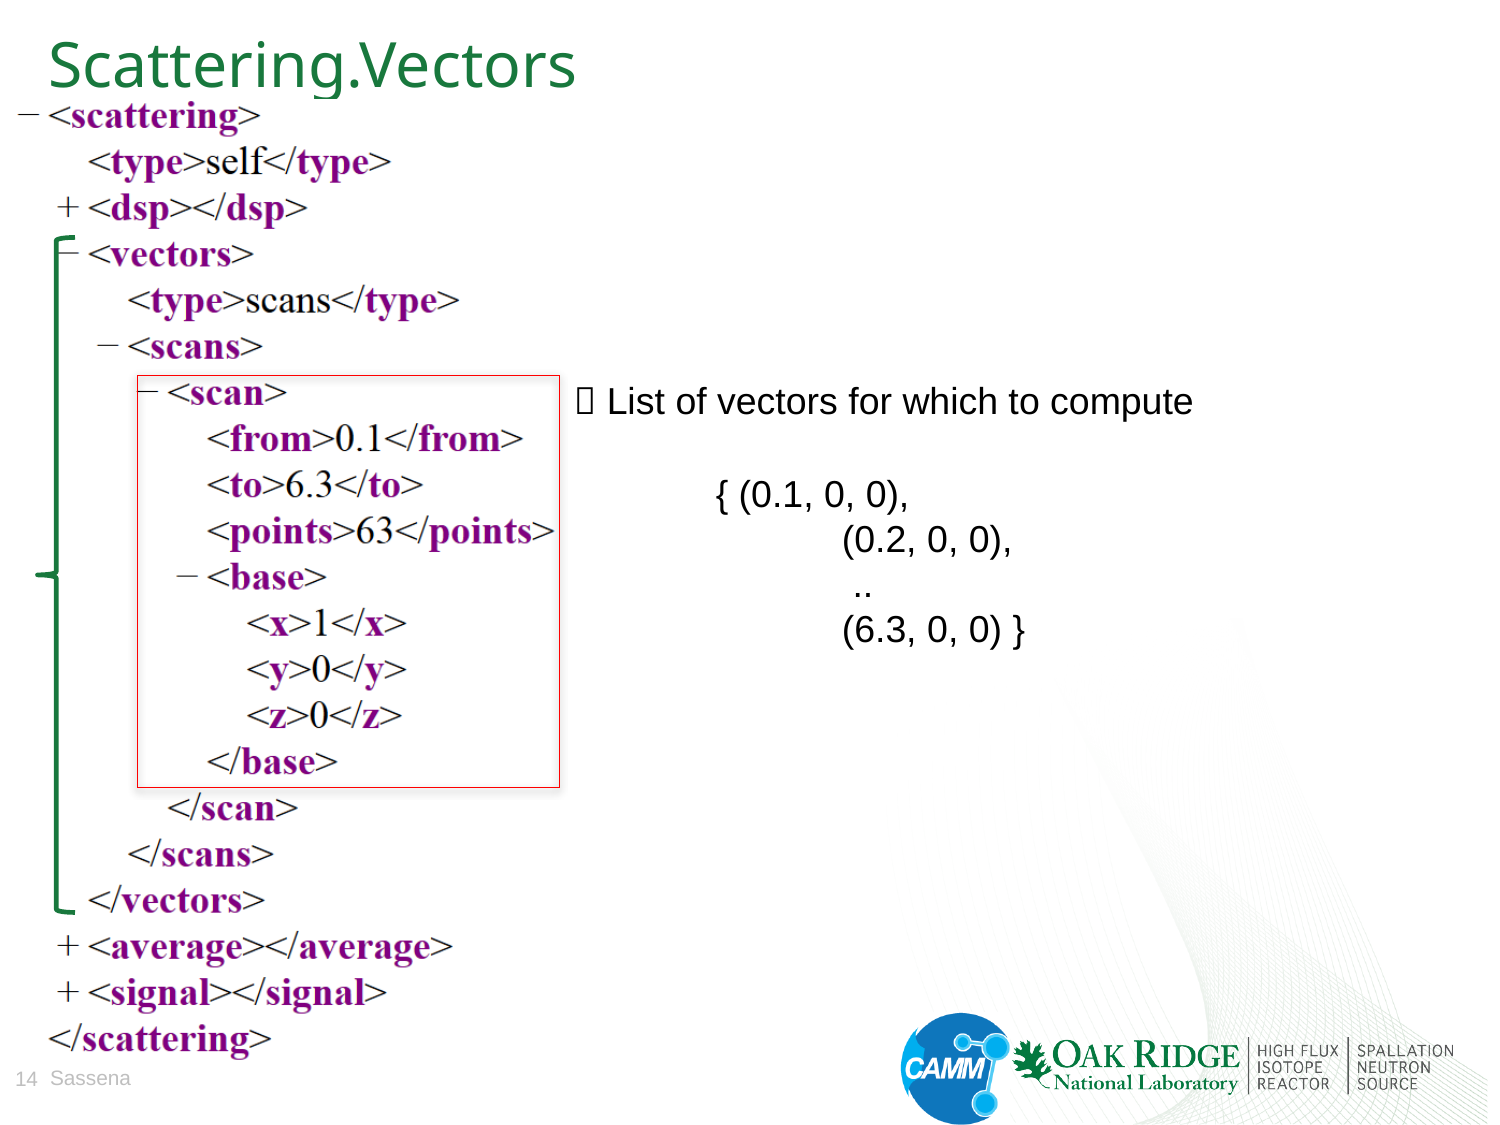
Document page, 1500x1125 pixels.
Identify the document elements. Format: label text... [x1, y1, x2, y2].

title Scattering.Vectors [33, 28, 1451, 109]
picture [0, 0, 1488, 1125]
